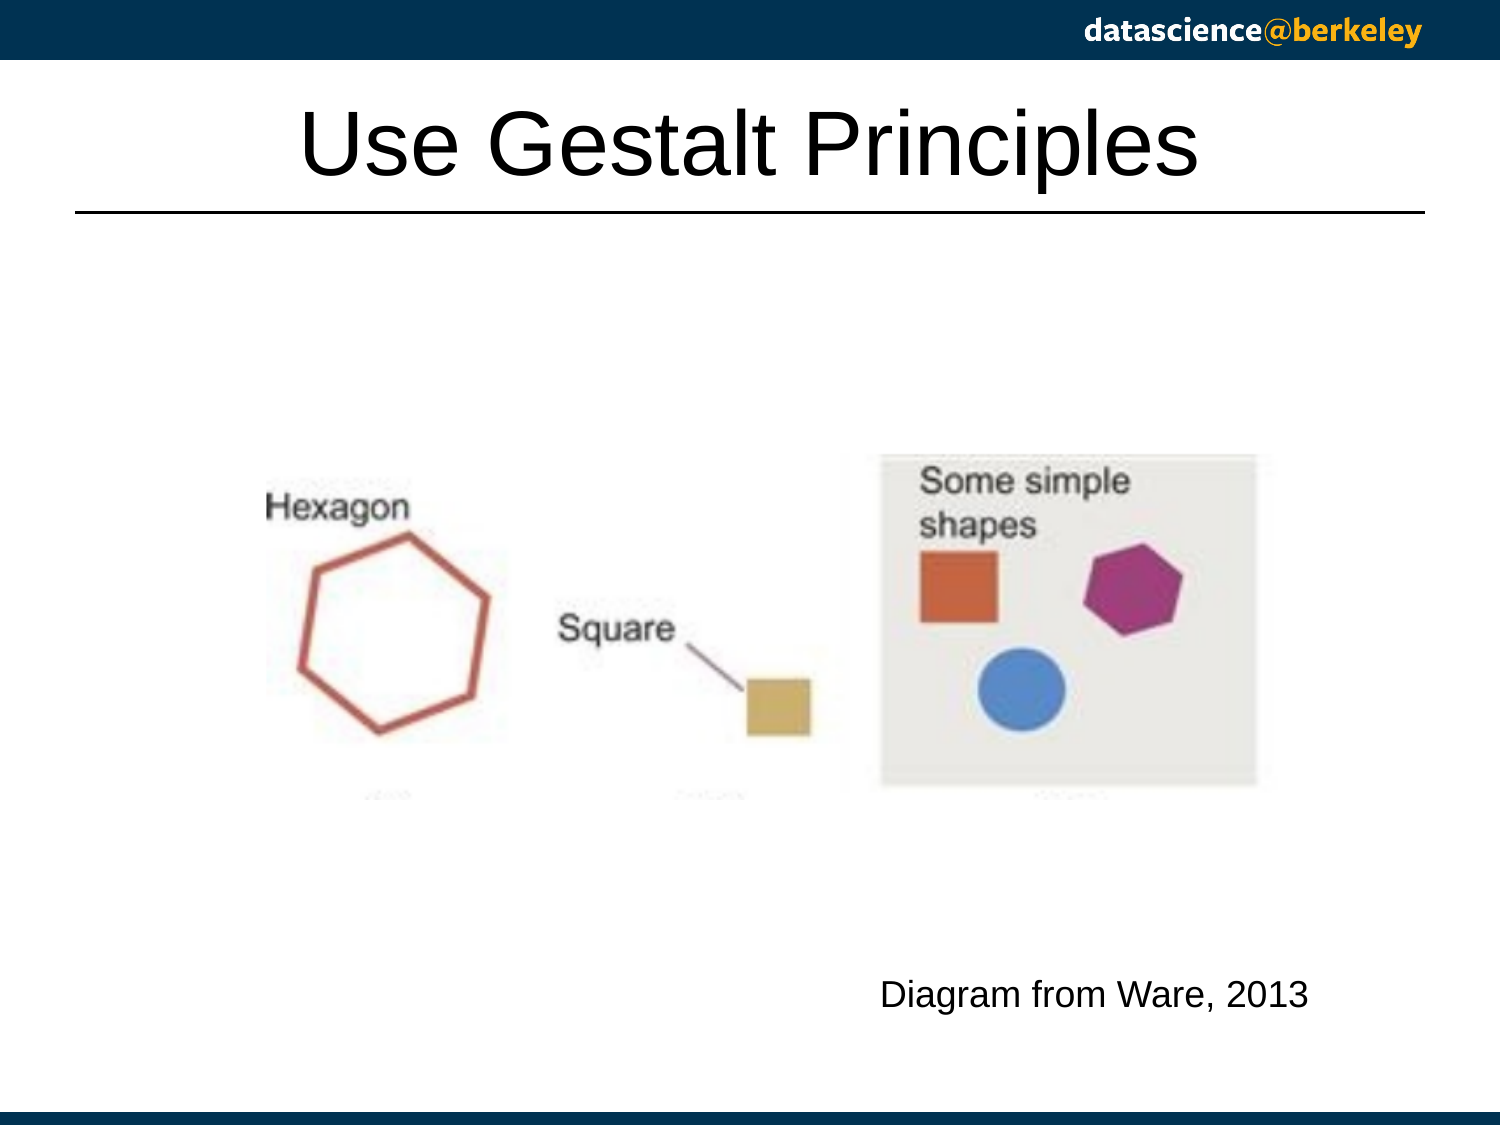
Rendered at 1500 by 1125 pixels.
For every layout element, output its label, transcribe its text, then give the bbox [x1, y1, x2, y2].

title Use Gestalt Principles [75, 45, 1425, 233]
picture [174, 337, 1301, 800]
text_box Diagram from Ware, 2013 [865, 962, 1325, 1023]
picture [1079, 10, 1431, 52]
